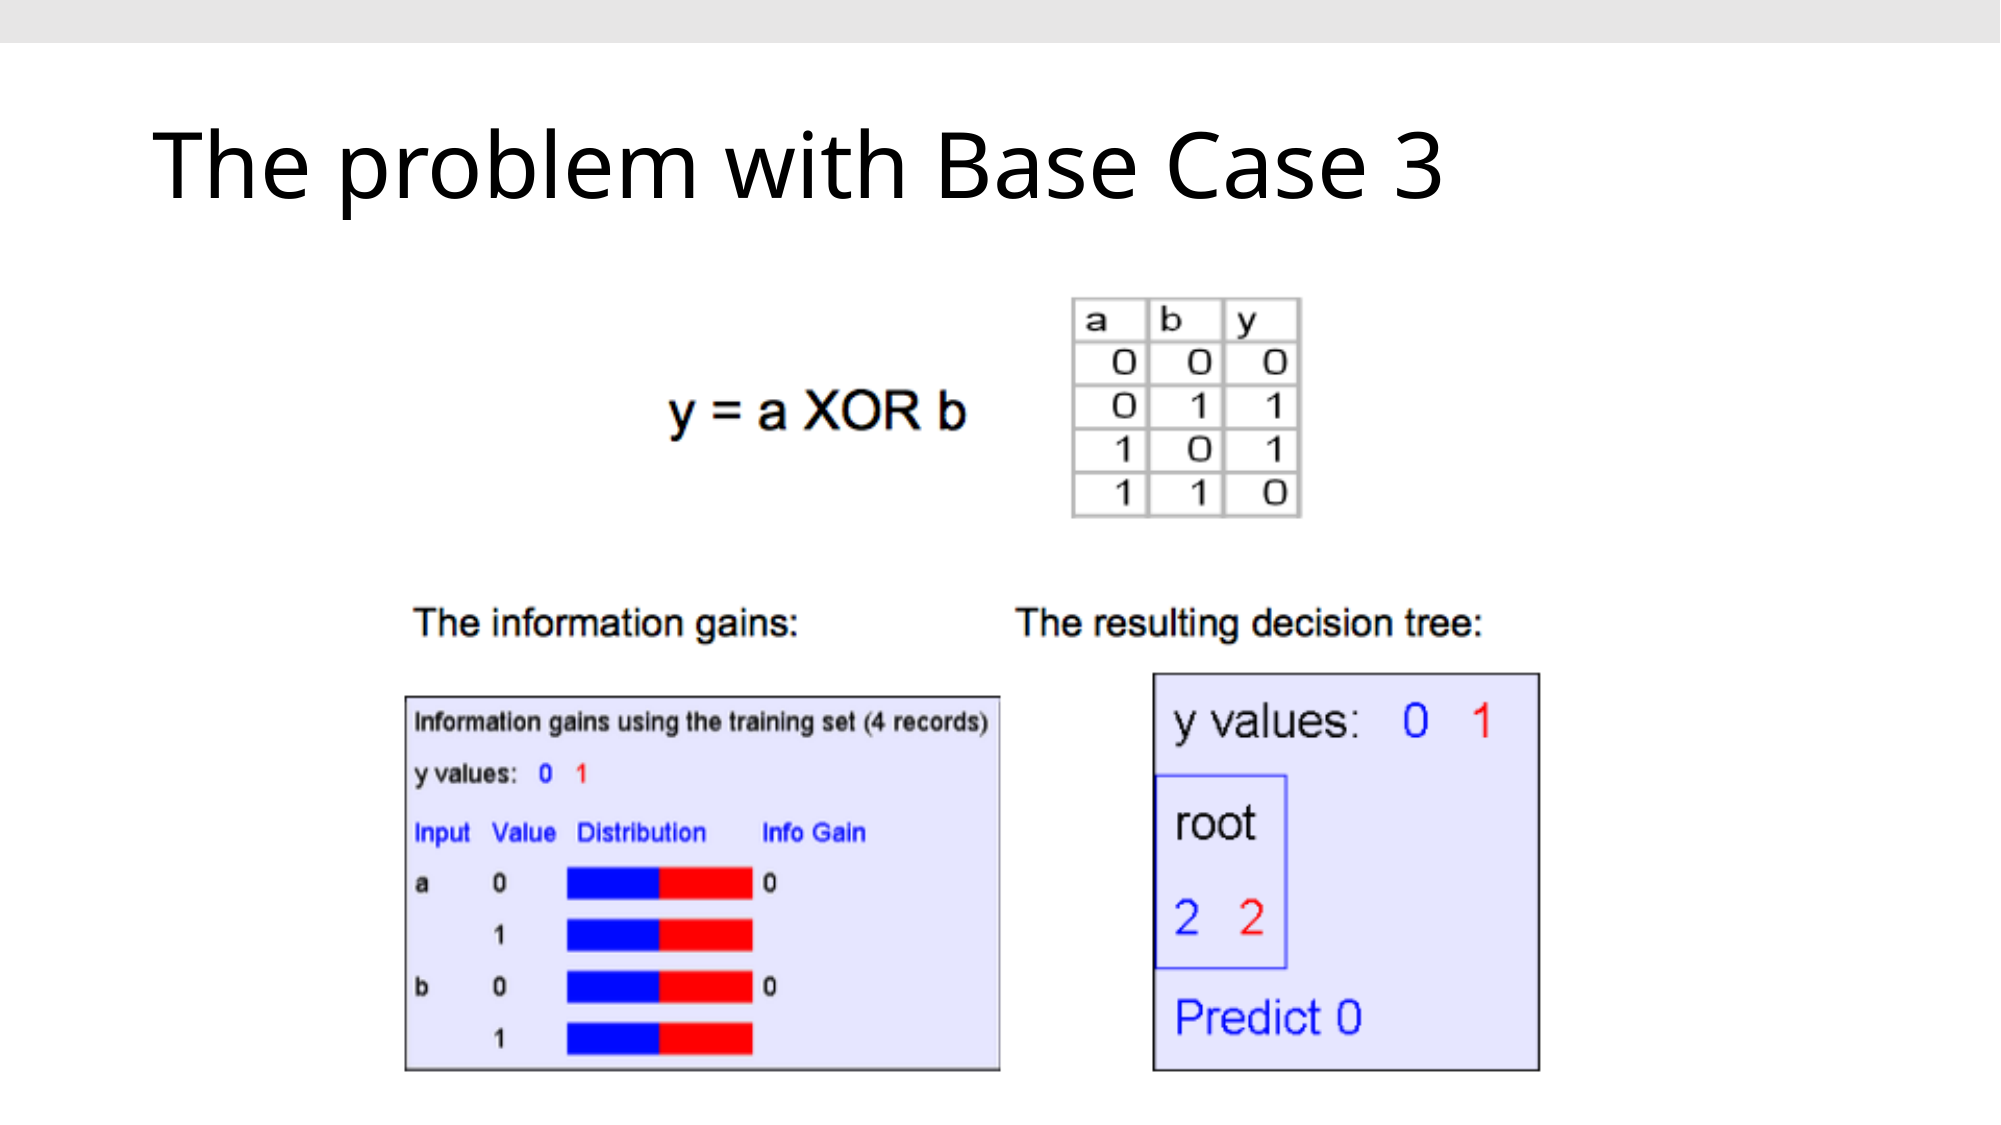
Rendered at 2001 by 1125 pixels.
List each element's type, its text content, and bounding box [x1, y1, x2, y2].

text_box [0, 0, 2000, 44]
picture [326, 277, 1674, 1099]
title The problem with Base Case 3 [137, 59, 1863, 278]
